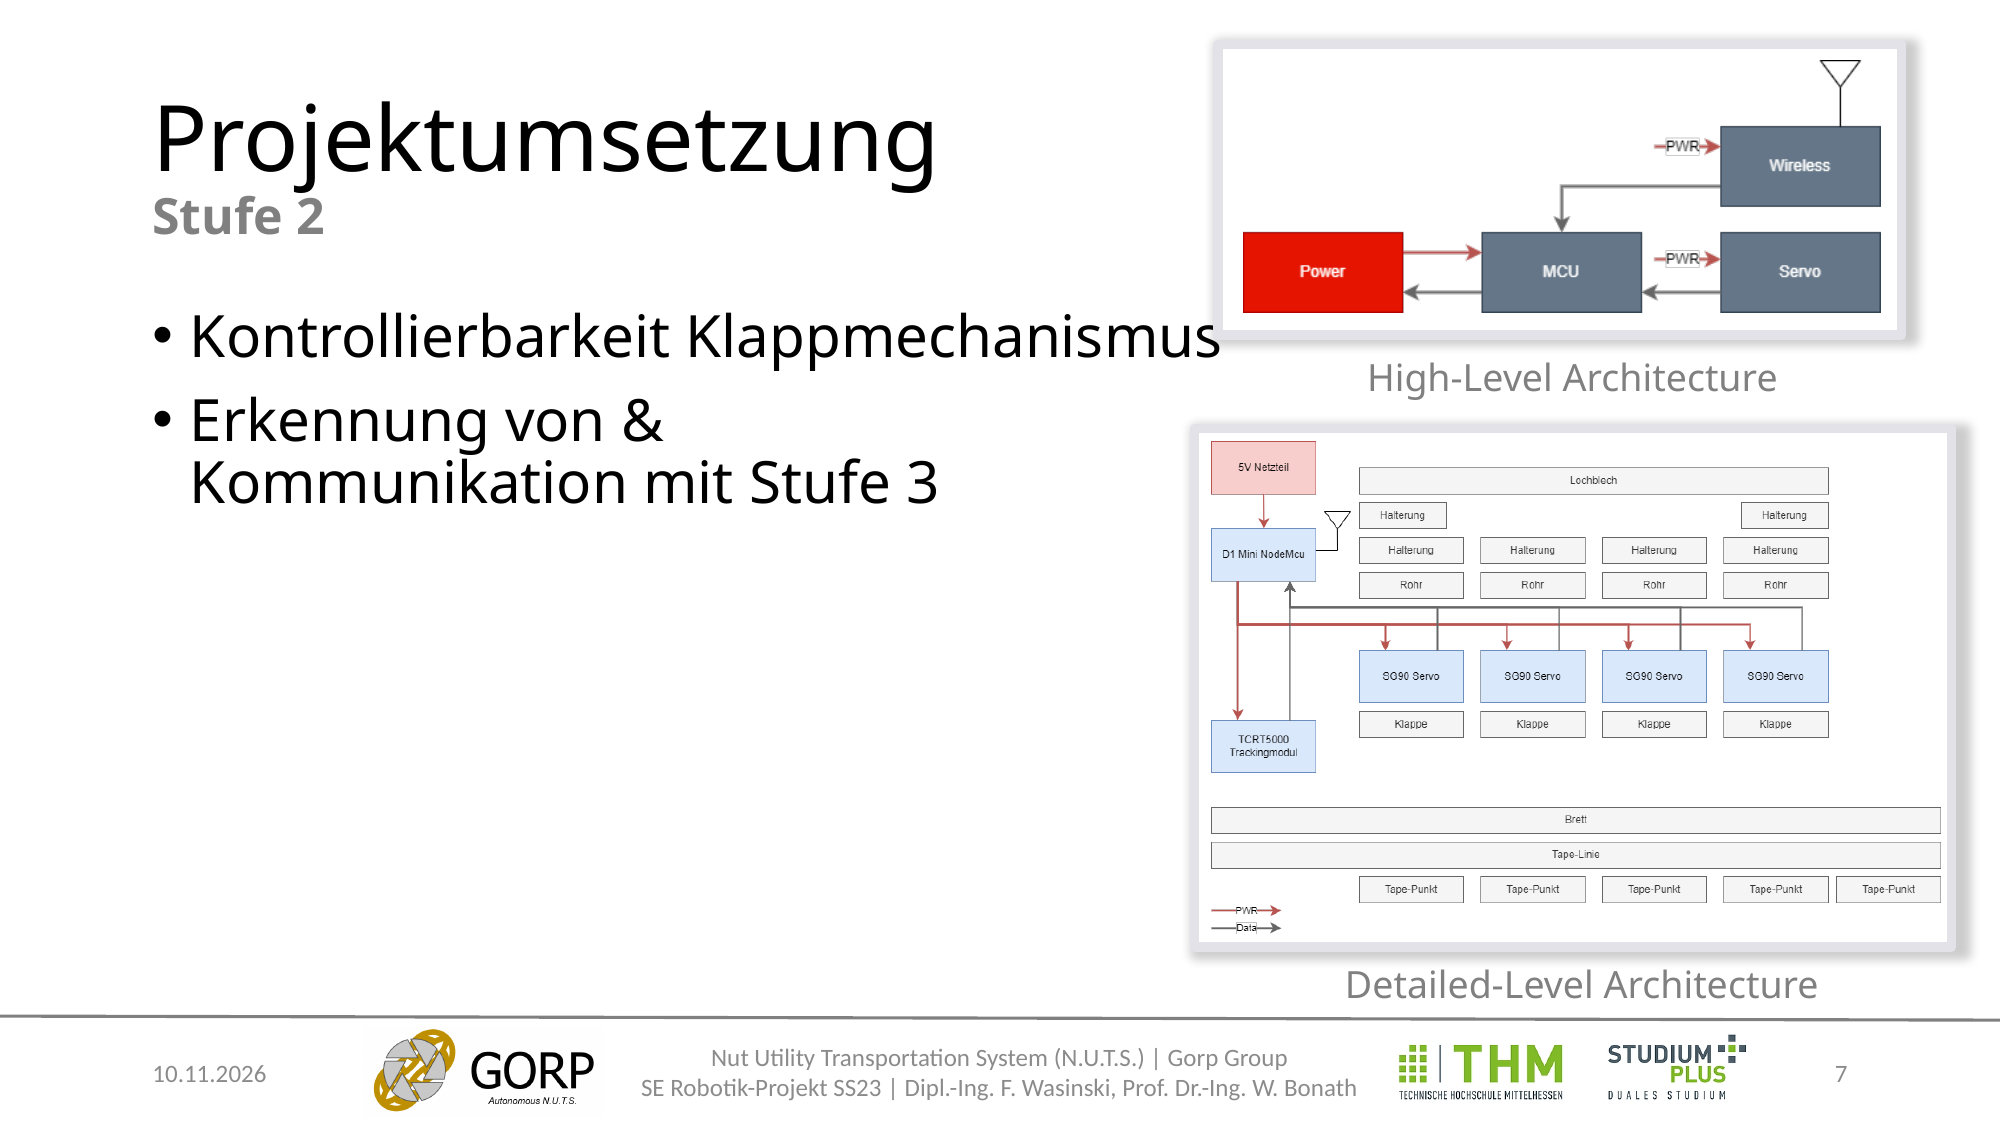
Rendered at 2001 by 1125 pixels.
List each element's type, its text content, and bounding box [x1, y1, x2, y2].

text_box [1218, 44, 1902, 336]
text_box Nut Utility Transportation System (N.U.T.S.) | Gorp Group SE Robotik-Projekt SS23 | Dipl.-Ing. F. Wasinski, Prof. Dr.-Ing. W. Bonath [618, 1041, 1364, 1102]
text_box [1194, 428, 1952, 948]
picture [362, 1026, 604, 1118]
picture [1364, 1024, 1782, 1121]
title Projektumsetzung Stufe 2 [137, 59, 1208, 278]
text_box Detailed-Level Architecture [1330, 953, 1835, 1014]
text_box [0, 1016, 2000, 1021]
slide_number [137, 1042, 362, 1103]
slide_number 7 [1782, 1042, 1863, 1103]
list Kontrollierbarkeit Klappmechanismus Erkennung von & Kommunikation mit Stufe 3 [137, 299, 1863, 1014]
text_box High-Level Architecture [1352, 346, 1793, 407]
